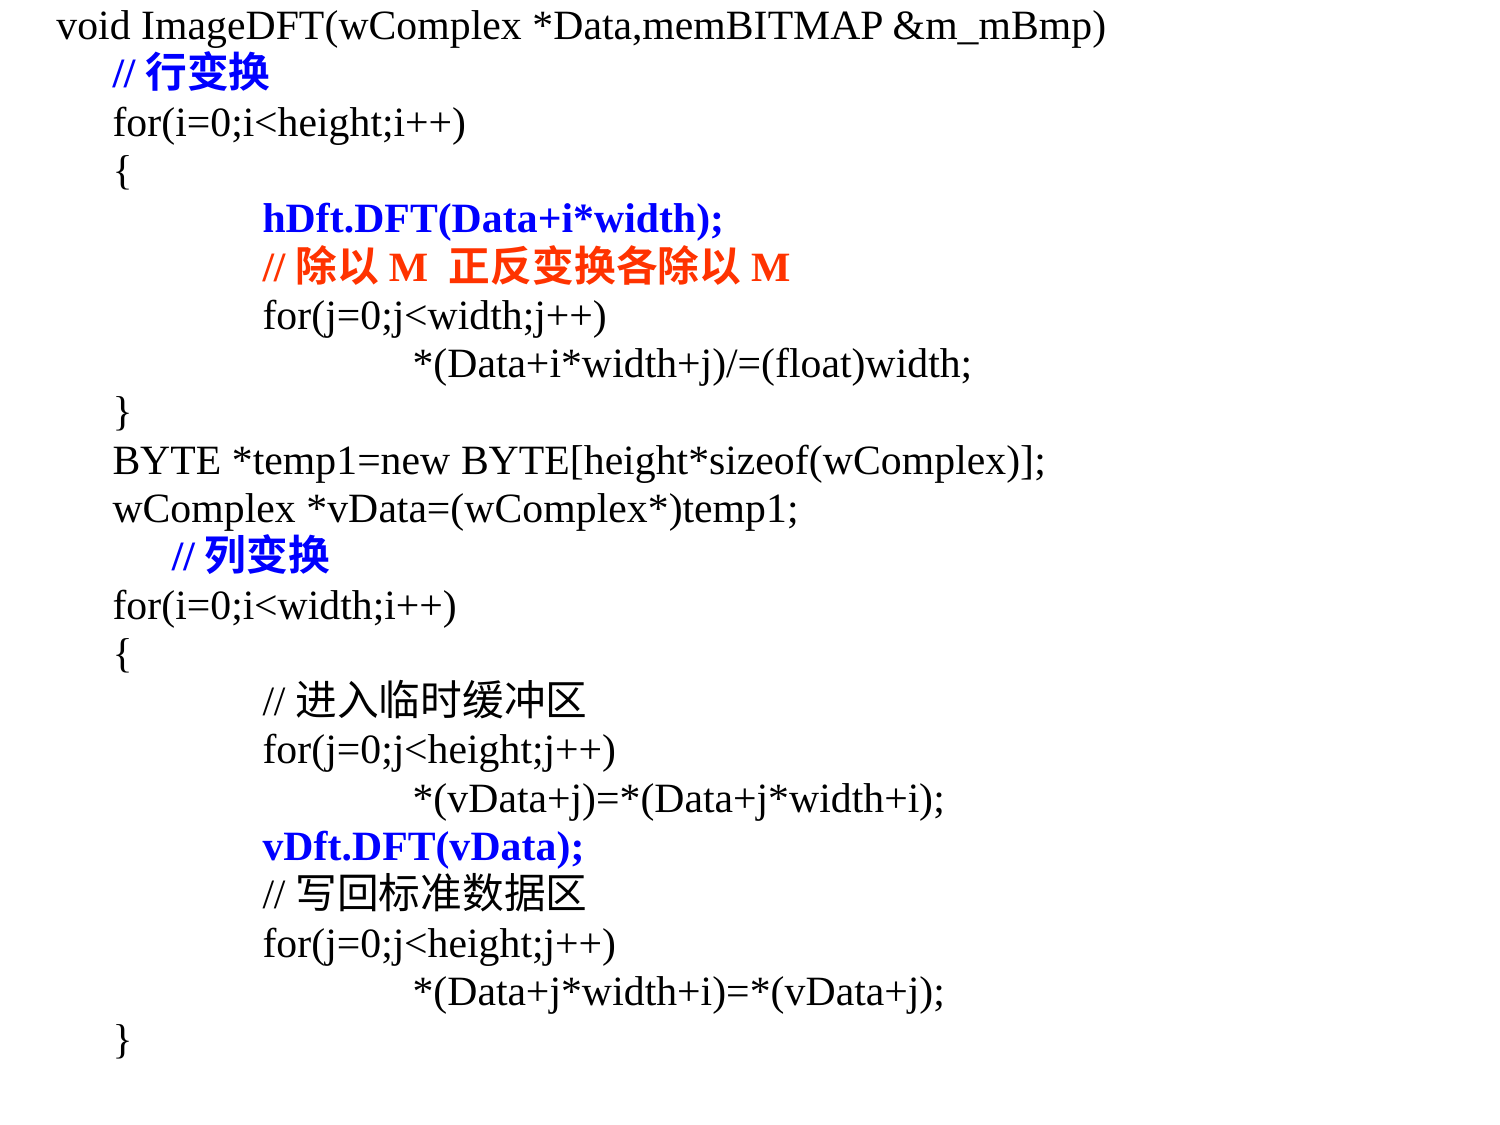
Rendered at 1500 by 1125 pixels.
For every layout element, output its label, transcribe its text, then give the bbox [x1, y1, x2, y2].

list void ImageDFT(wComplex *Data,memBITMAP &m_mBmp) //行变换 for(i=0;i<height;i++) { hDft.DFT(Data+i*width); //除以M 正反变换各除以M for(j=0;j<width;j++) *(Data+i*width+j)/=(float)width; } BYTE *temp1=new BYTE[height*sizeof(wComplex)]; wComplex *vData=(wComplex*)temp1; //列变换 for(i=0;i<width;i++) { //进入临时缓冲区 for(j=0;j<height;j++) *(vData+j)=*(Data+j*width+i); vDft.DFT(vData); //写回标准数据区 for(j=0;j<height;j++) *(Data+j*width+i)=*(vData+j); } [41, 0, 1388, 1125]
